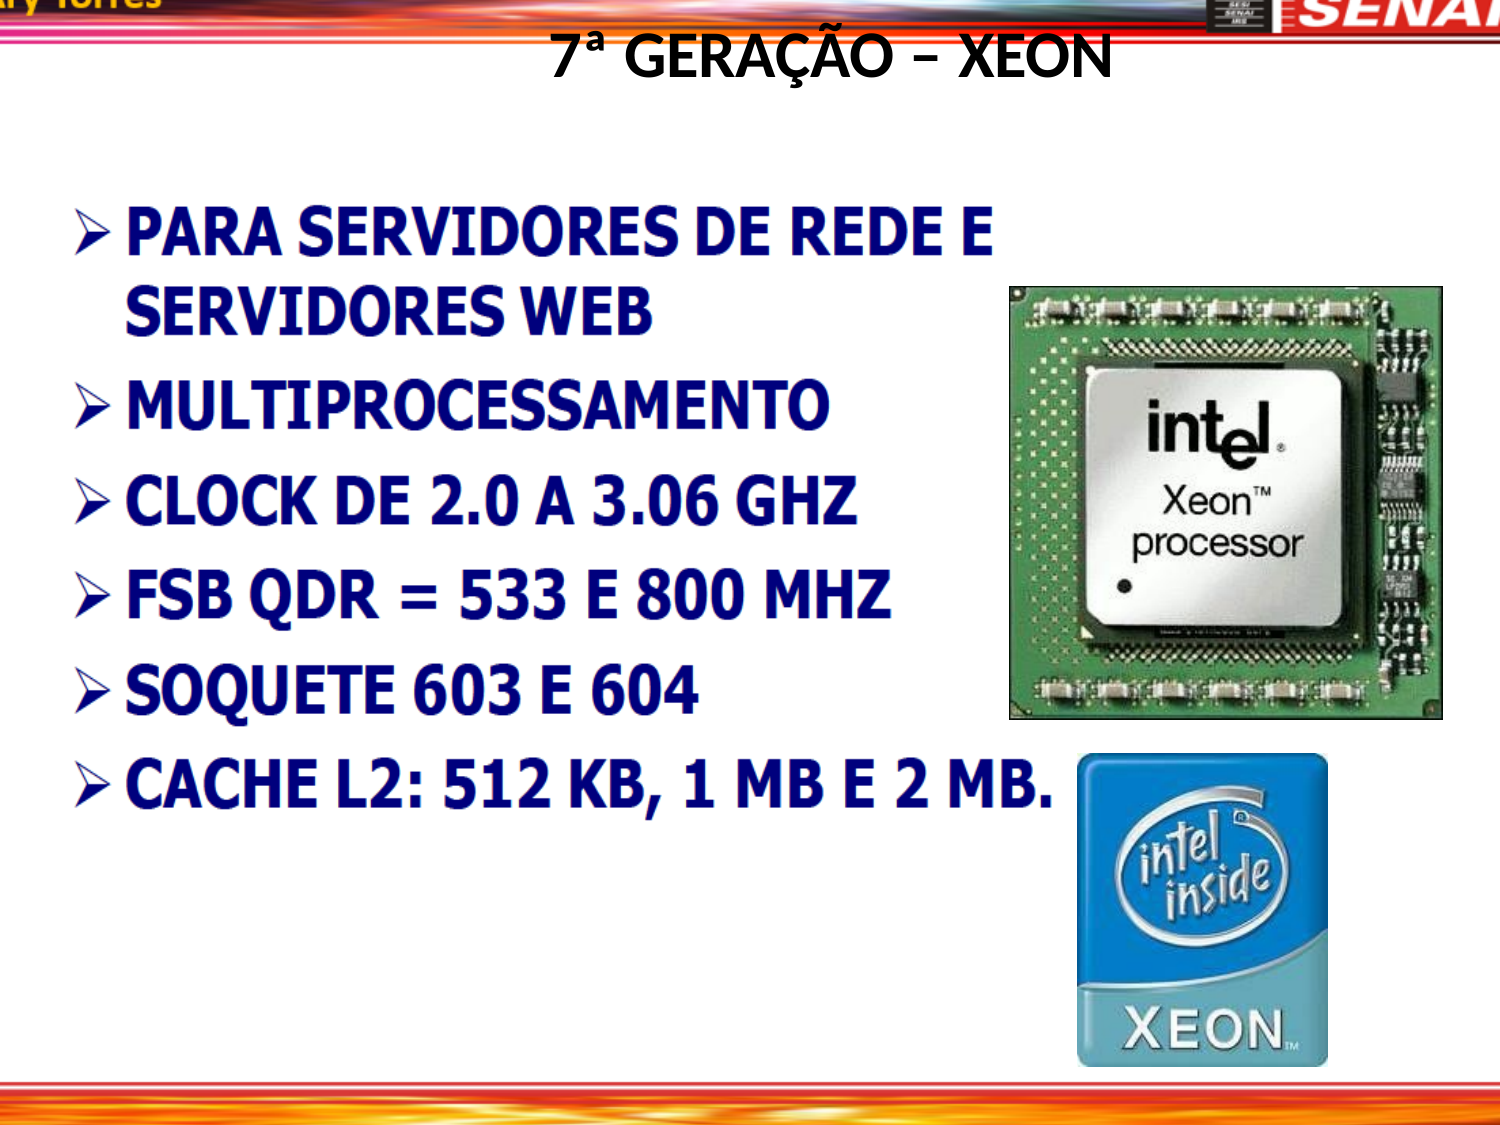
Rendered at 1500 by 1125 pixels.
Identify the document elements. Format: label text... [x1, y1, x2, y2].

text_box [53, 159, 1443, 1067]
title 7ª GERAÇÃO – XEON [546, 8, 1120, 158]
picture [0, 0, 1500, 1125]
